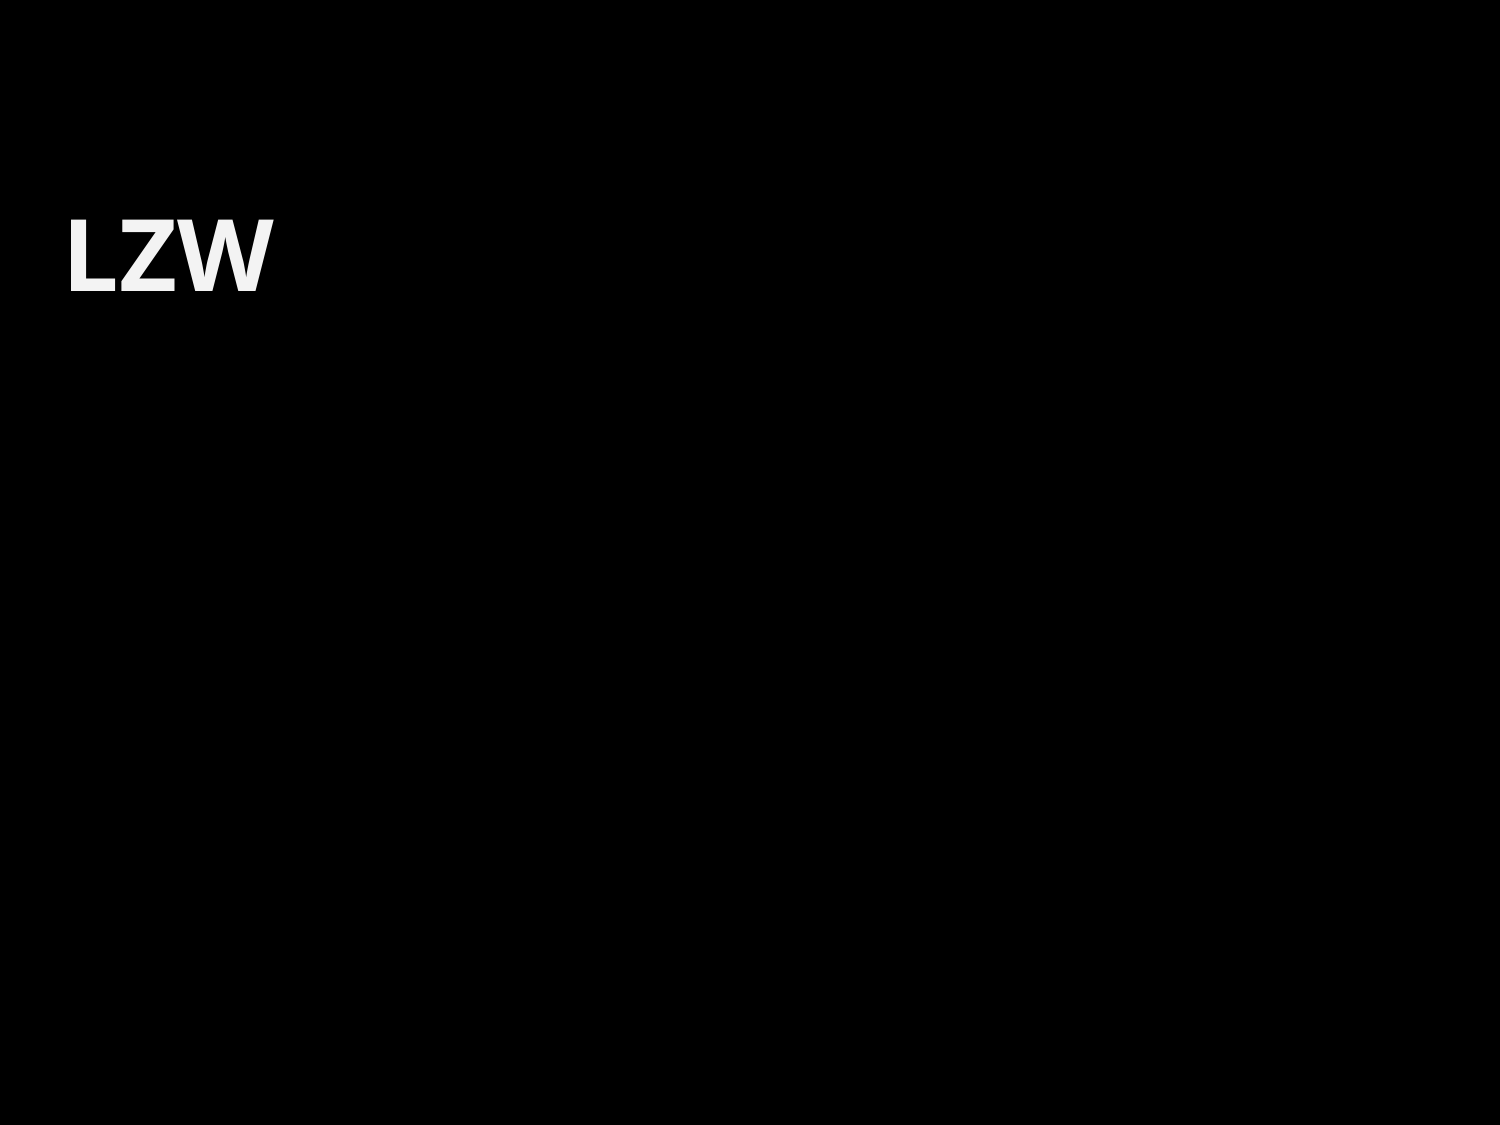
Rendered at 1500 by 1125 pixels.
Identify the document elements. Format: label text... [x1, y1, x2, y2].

title LZW [47, 189, 1286, 352]
